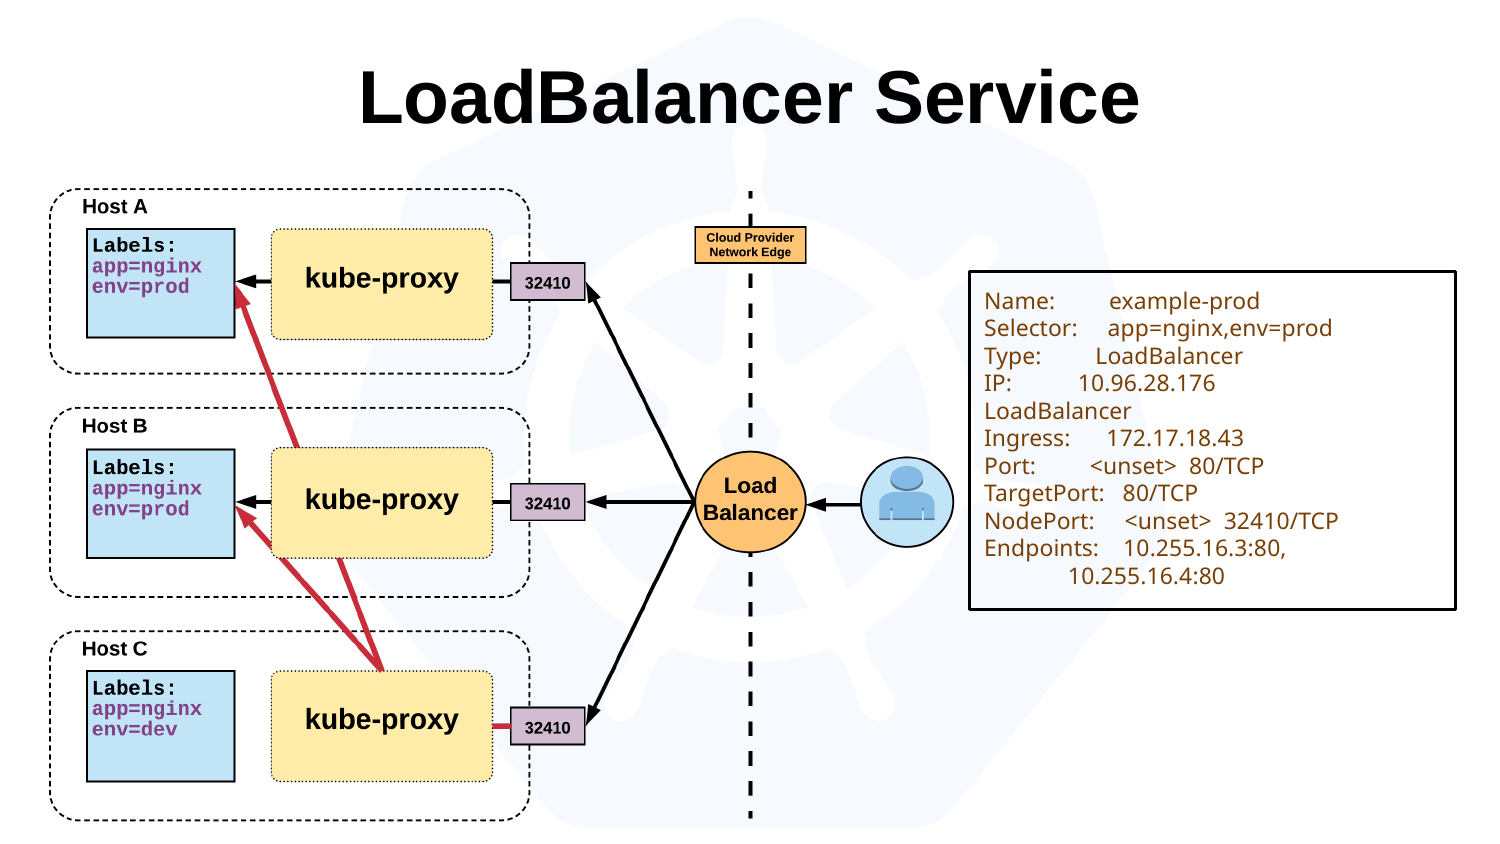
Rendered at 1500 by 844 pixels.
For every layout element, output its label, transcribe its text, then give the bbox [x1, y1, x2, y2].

picture [13, 152, 990, 844]
title LoadBalancer Service [75, 33, 1425, 175]
list Name: example-prod Selector: app=nginx,env=prod Type: LoadBalancer IP: 10.96.28.176 LoadBalancer Ingress: 172.17.18.43 Port: <unset> 80/TCP TargetPort: 80/TCP NodePort: <unset> 32410/TCP Endpoints: 10.255.16.3:80, 10.255.16.4:80 [994, 271, 1456, 610]
